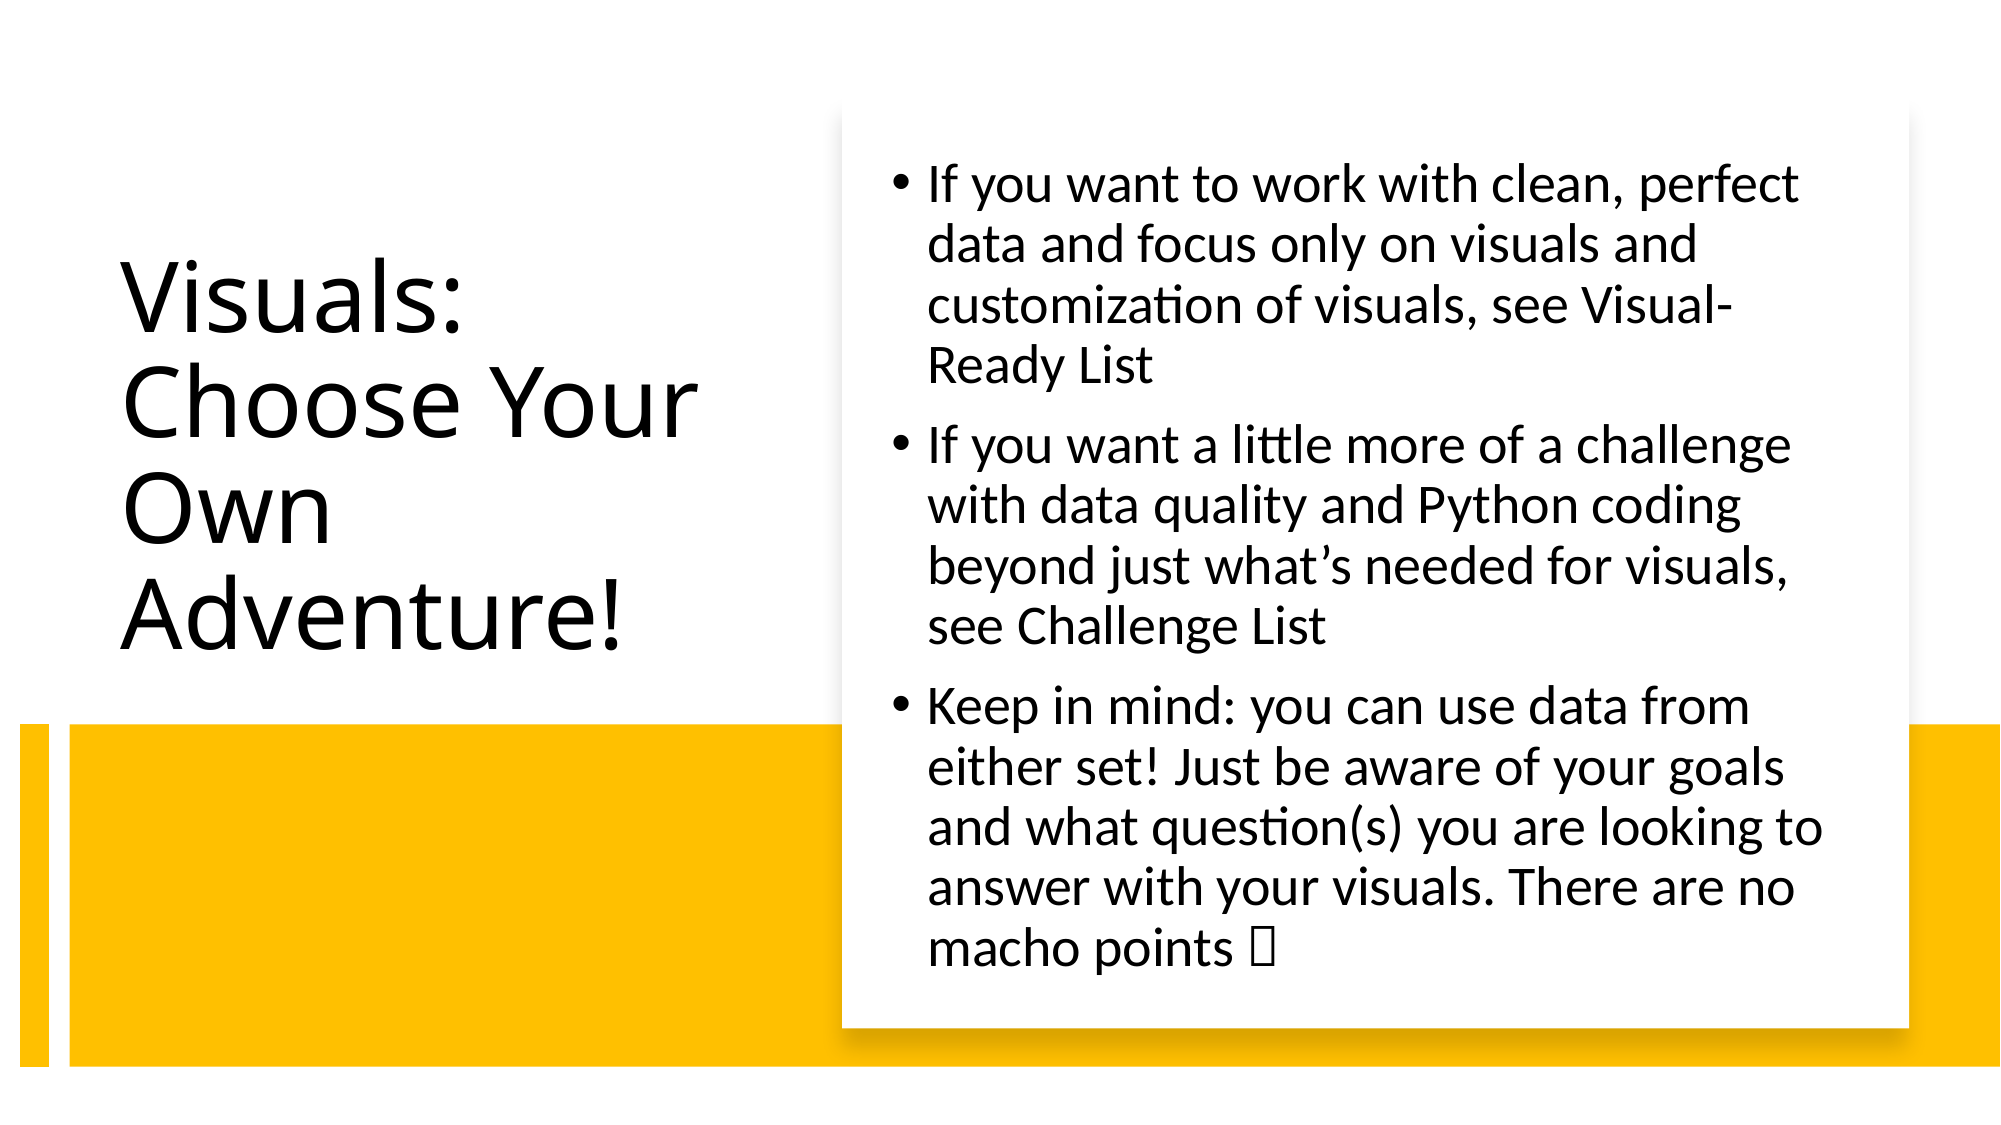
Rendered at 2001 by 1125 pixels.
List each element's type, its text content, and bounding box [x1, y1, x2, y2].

text_box [841, 95, 1910, 724]
title Visuals: Choose Your Own Adventure! [105, 239, 729, 682]
text_box [0, 0, 2000, 1125]
list If you want to work with clean, perfect data and focus only on visuals and customization of visuals, see Visual-Ready List If you want a little more of a challenge with data quality and Python coding beyond just what’s needed for visuals, see Challenge List Keep in mind: you can use data from either set! Just be aware of your goals and what question(s) you are looking to answer with your visuals. There are no macho points  [876, 146, 1883, 724]
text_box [34, 724, 2000, 1067]
